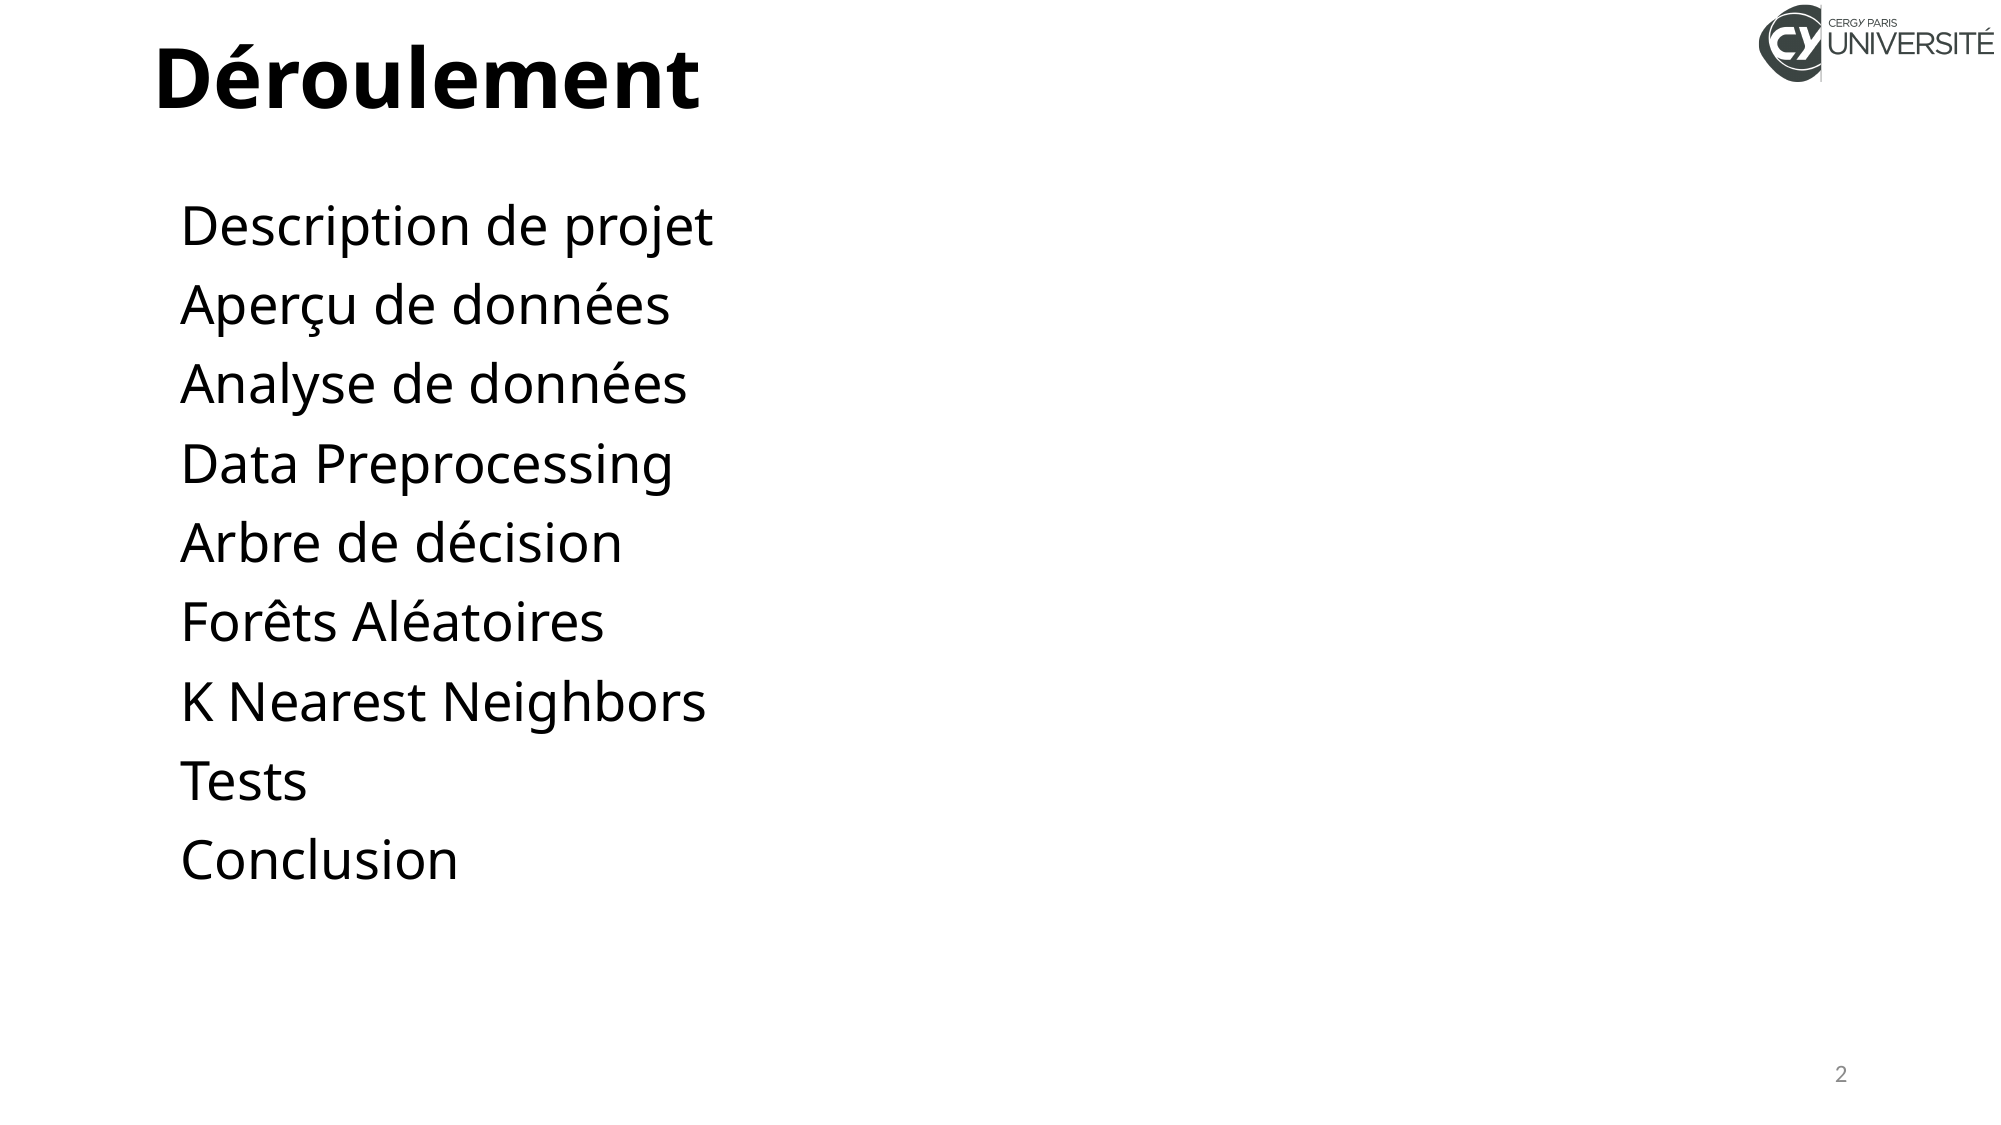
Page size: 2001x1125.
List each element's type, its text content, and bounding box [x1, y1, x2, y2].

list Description de projet Aperçu de données Analyse de données Data Preprocessing Arbre de décision Forêts Aléatoires K Nearest Neighbors Tests Conclusion [137, 190, 1863, 905]
title Déroulement [137, 0, 1863, 190]
slide_number 2 [1412, 1042, 1863, 1103]
picture [1863, 3, 1994, 82]
